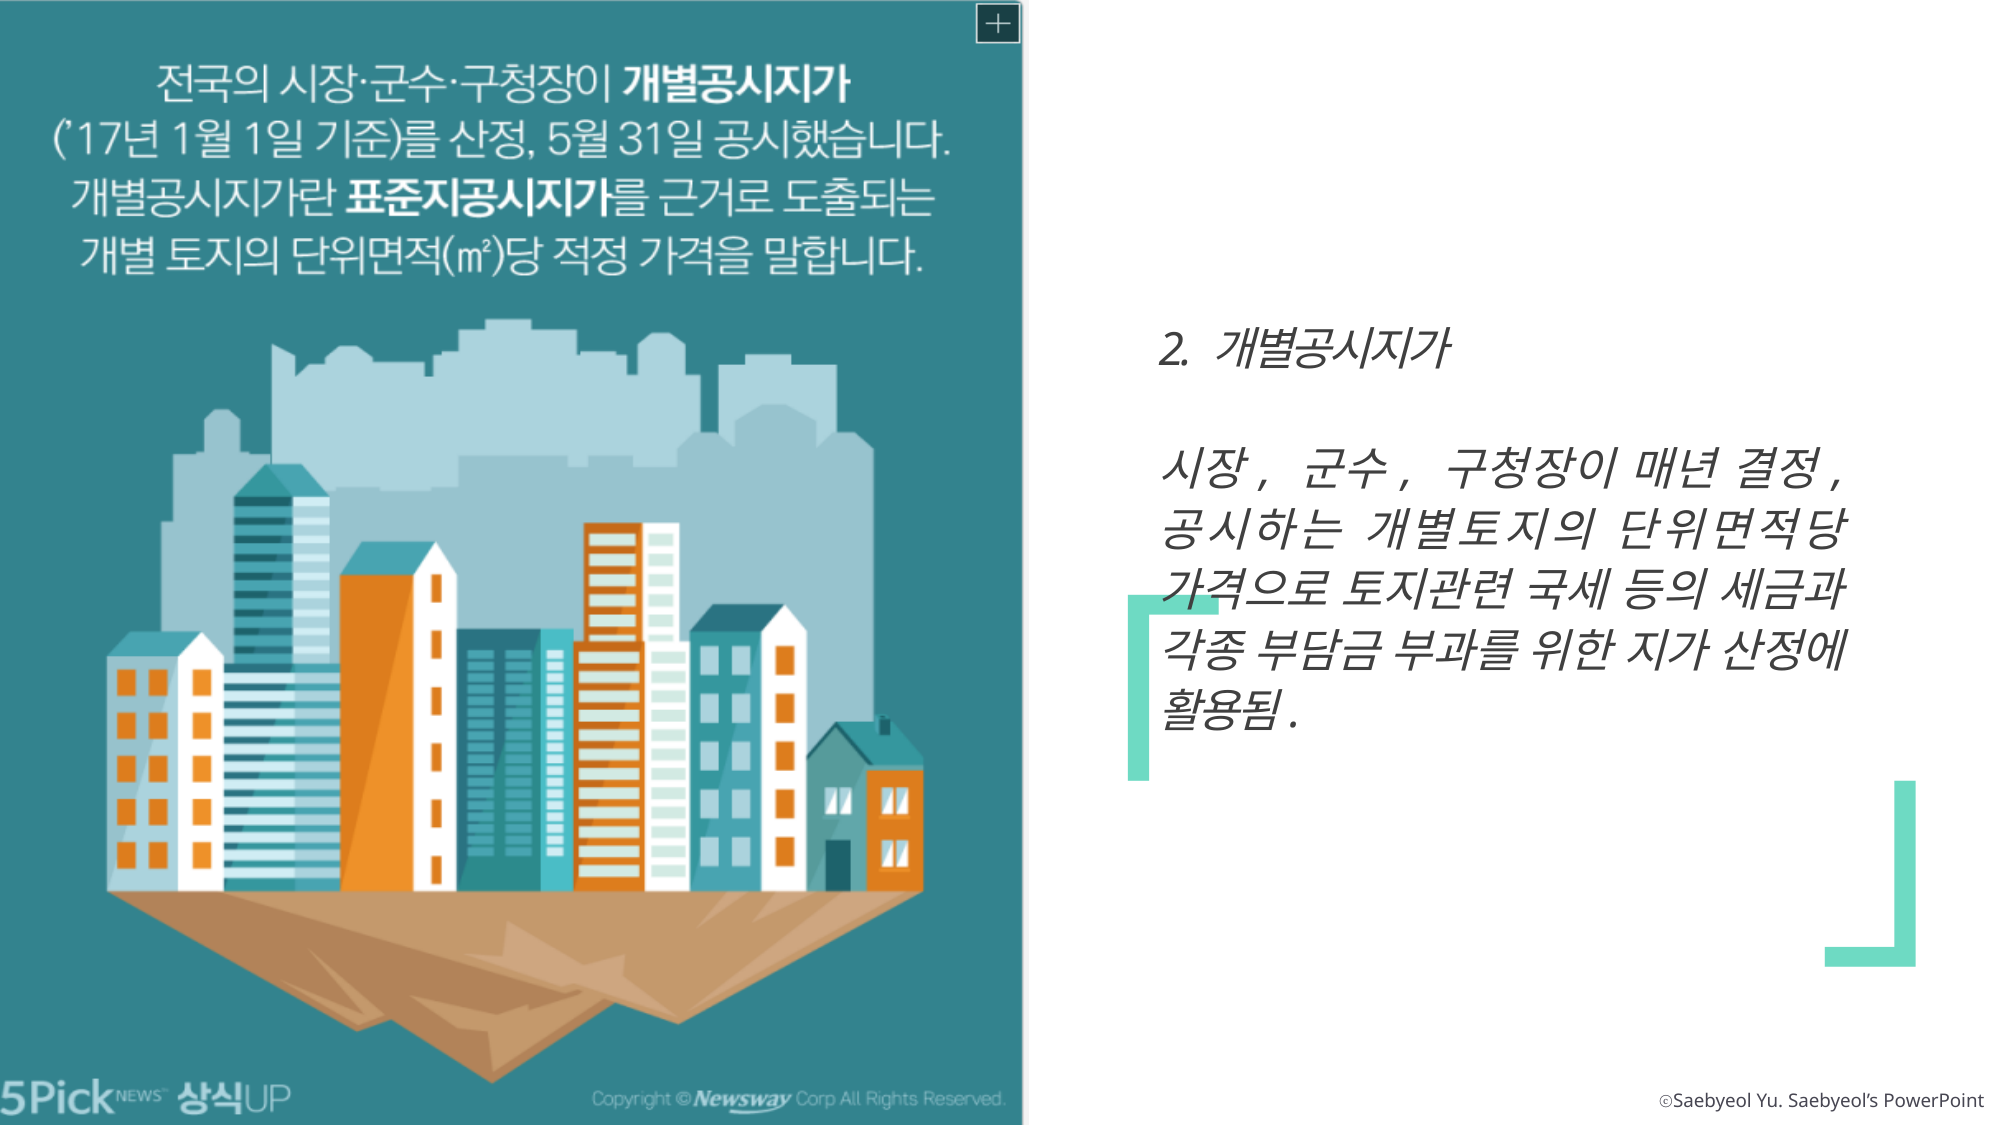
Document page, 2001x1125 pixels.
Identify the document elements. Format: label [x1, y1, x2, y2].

text_box [1029, 198, 2000, 1011]
picture [0, 0, 1029, 1125]
